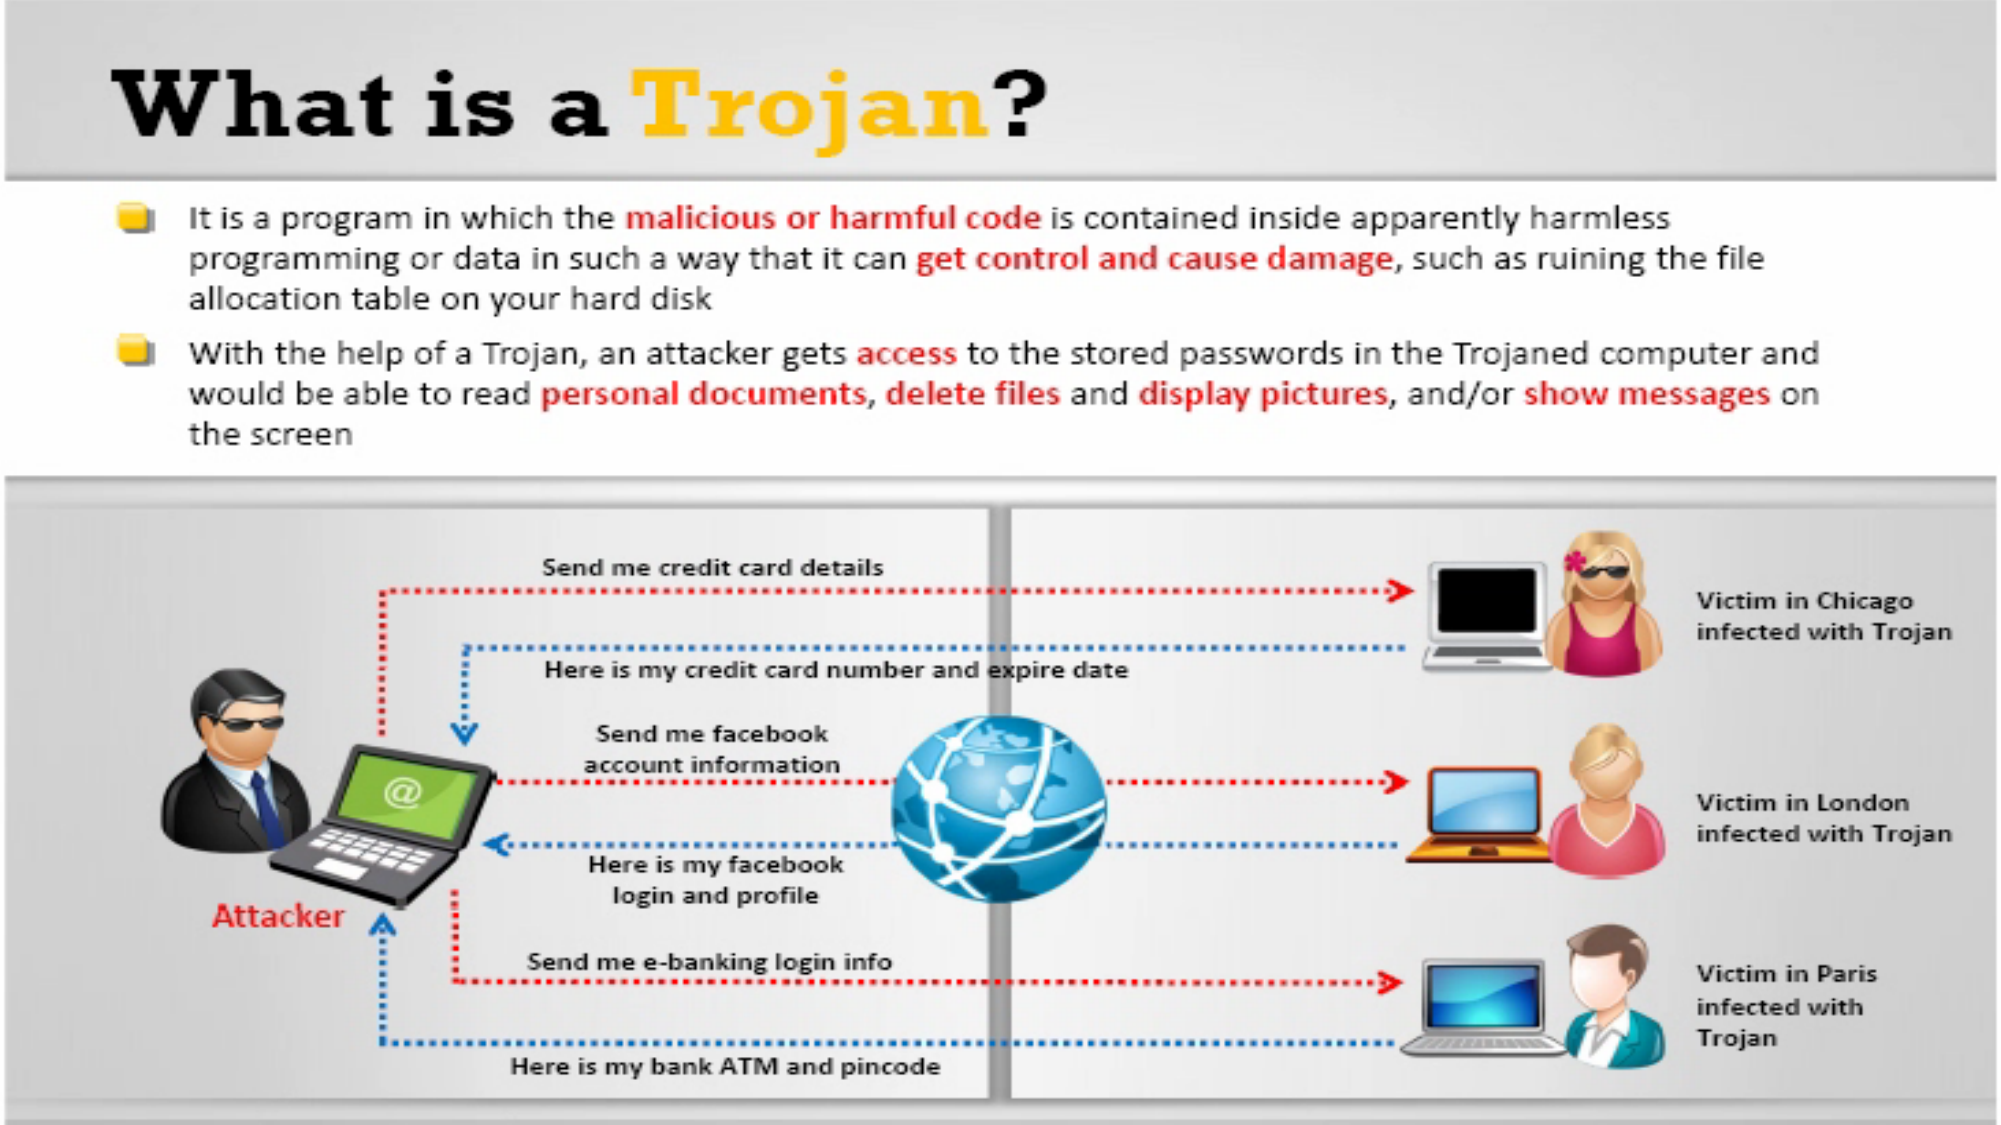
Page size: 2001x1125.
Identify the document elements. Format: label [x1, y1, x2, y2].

list [0, 0, 2000, 1125]
